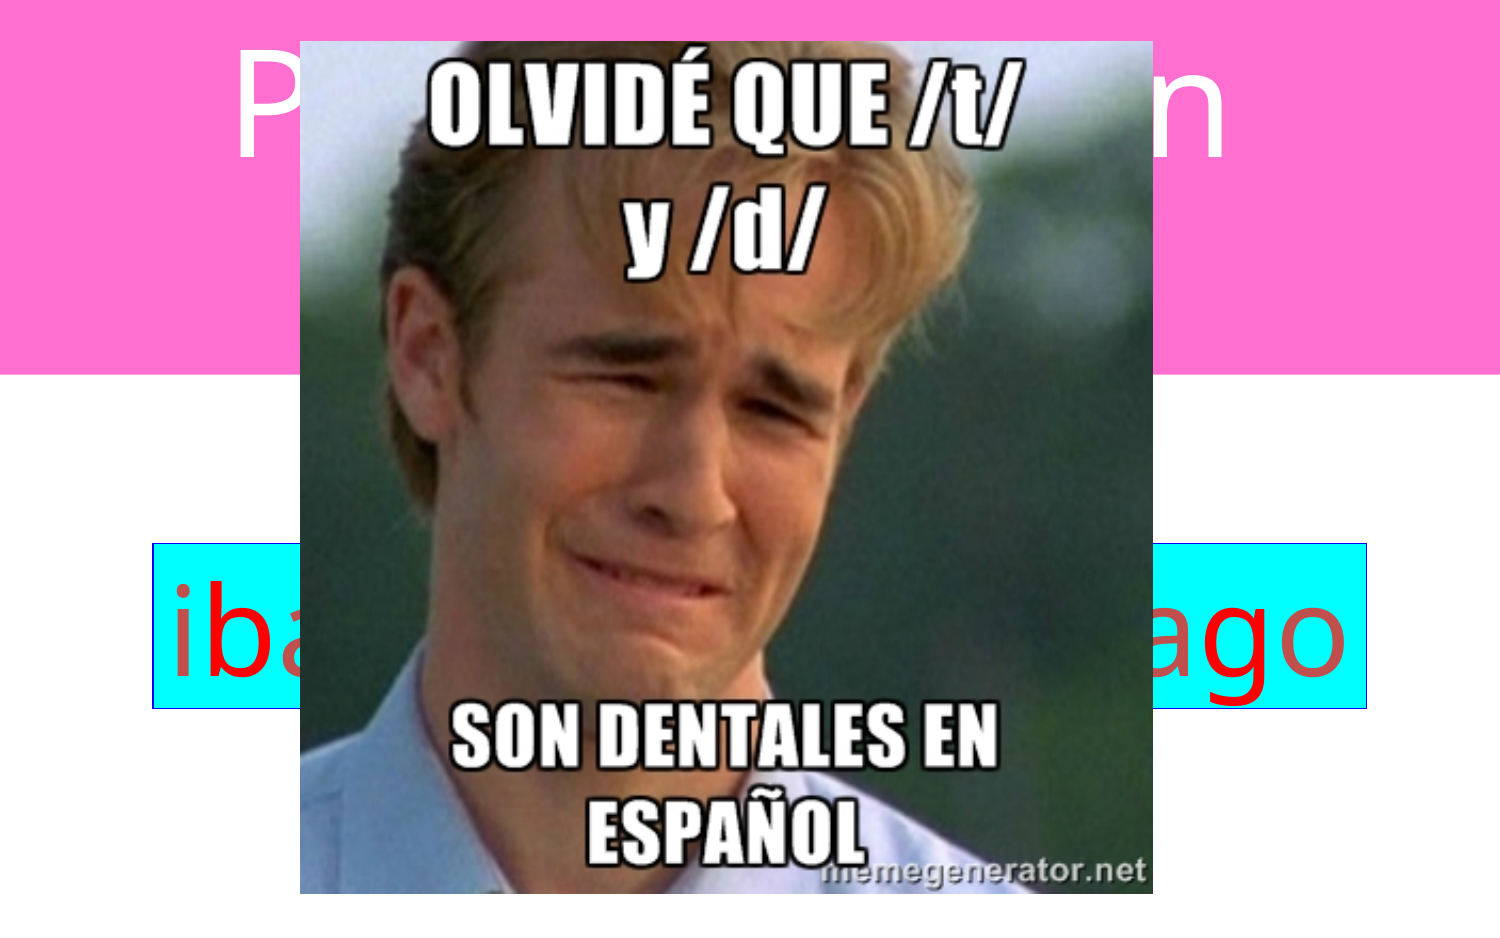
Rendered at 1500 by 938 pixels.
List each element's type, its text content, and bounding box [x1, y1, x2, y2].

text_box iba [153, 543, 299, 709]
text_box Pronunciación “SUAVE” [0, 0, 1500, 375]
picture [299, 41, 1153, 894]
text_box lago [1153, 543, 1367, 709]
